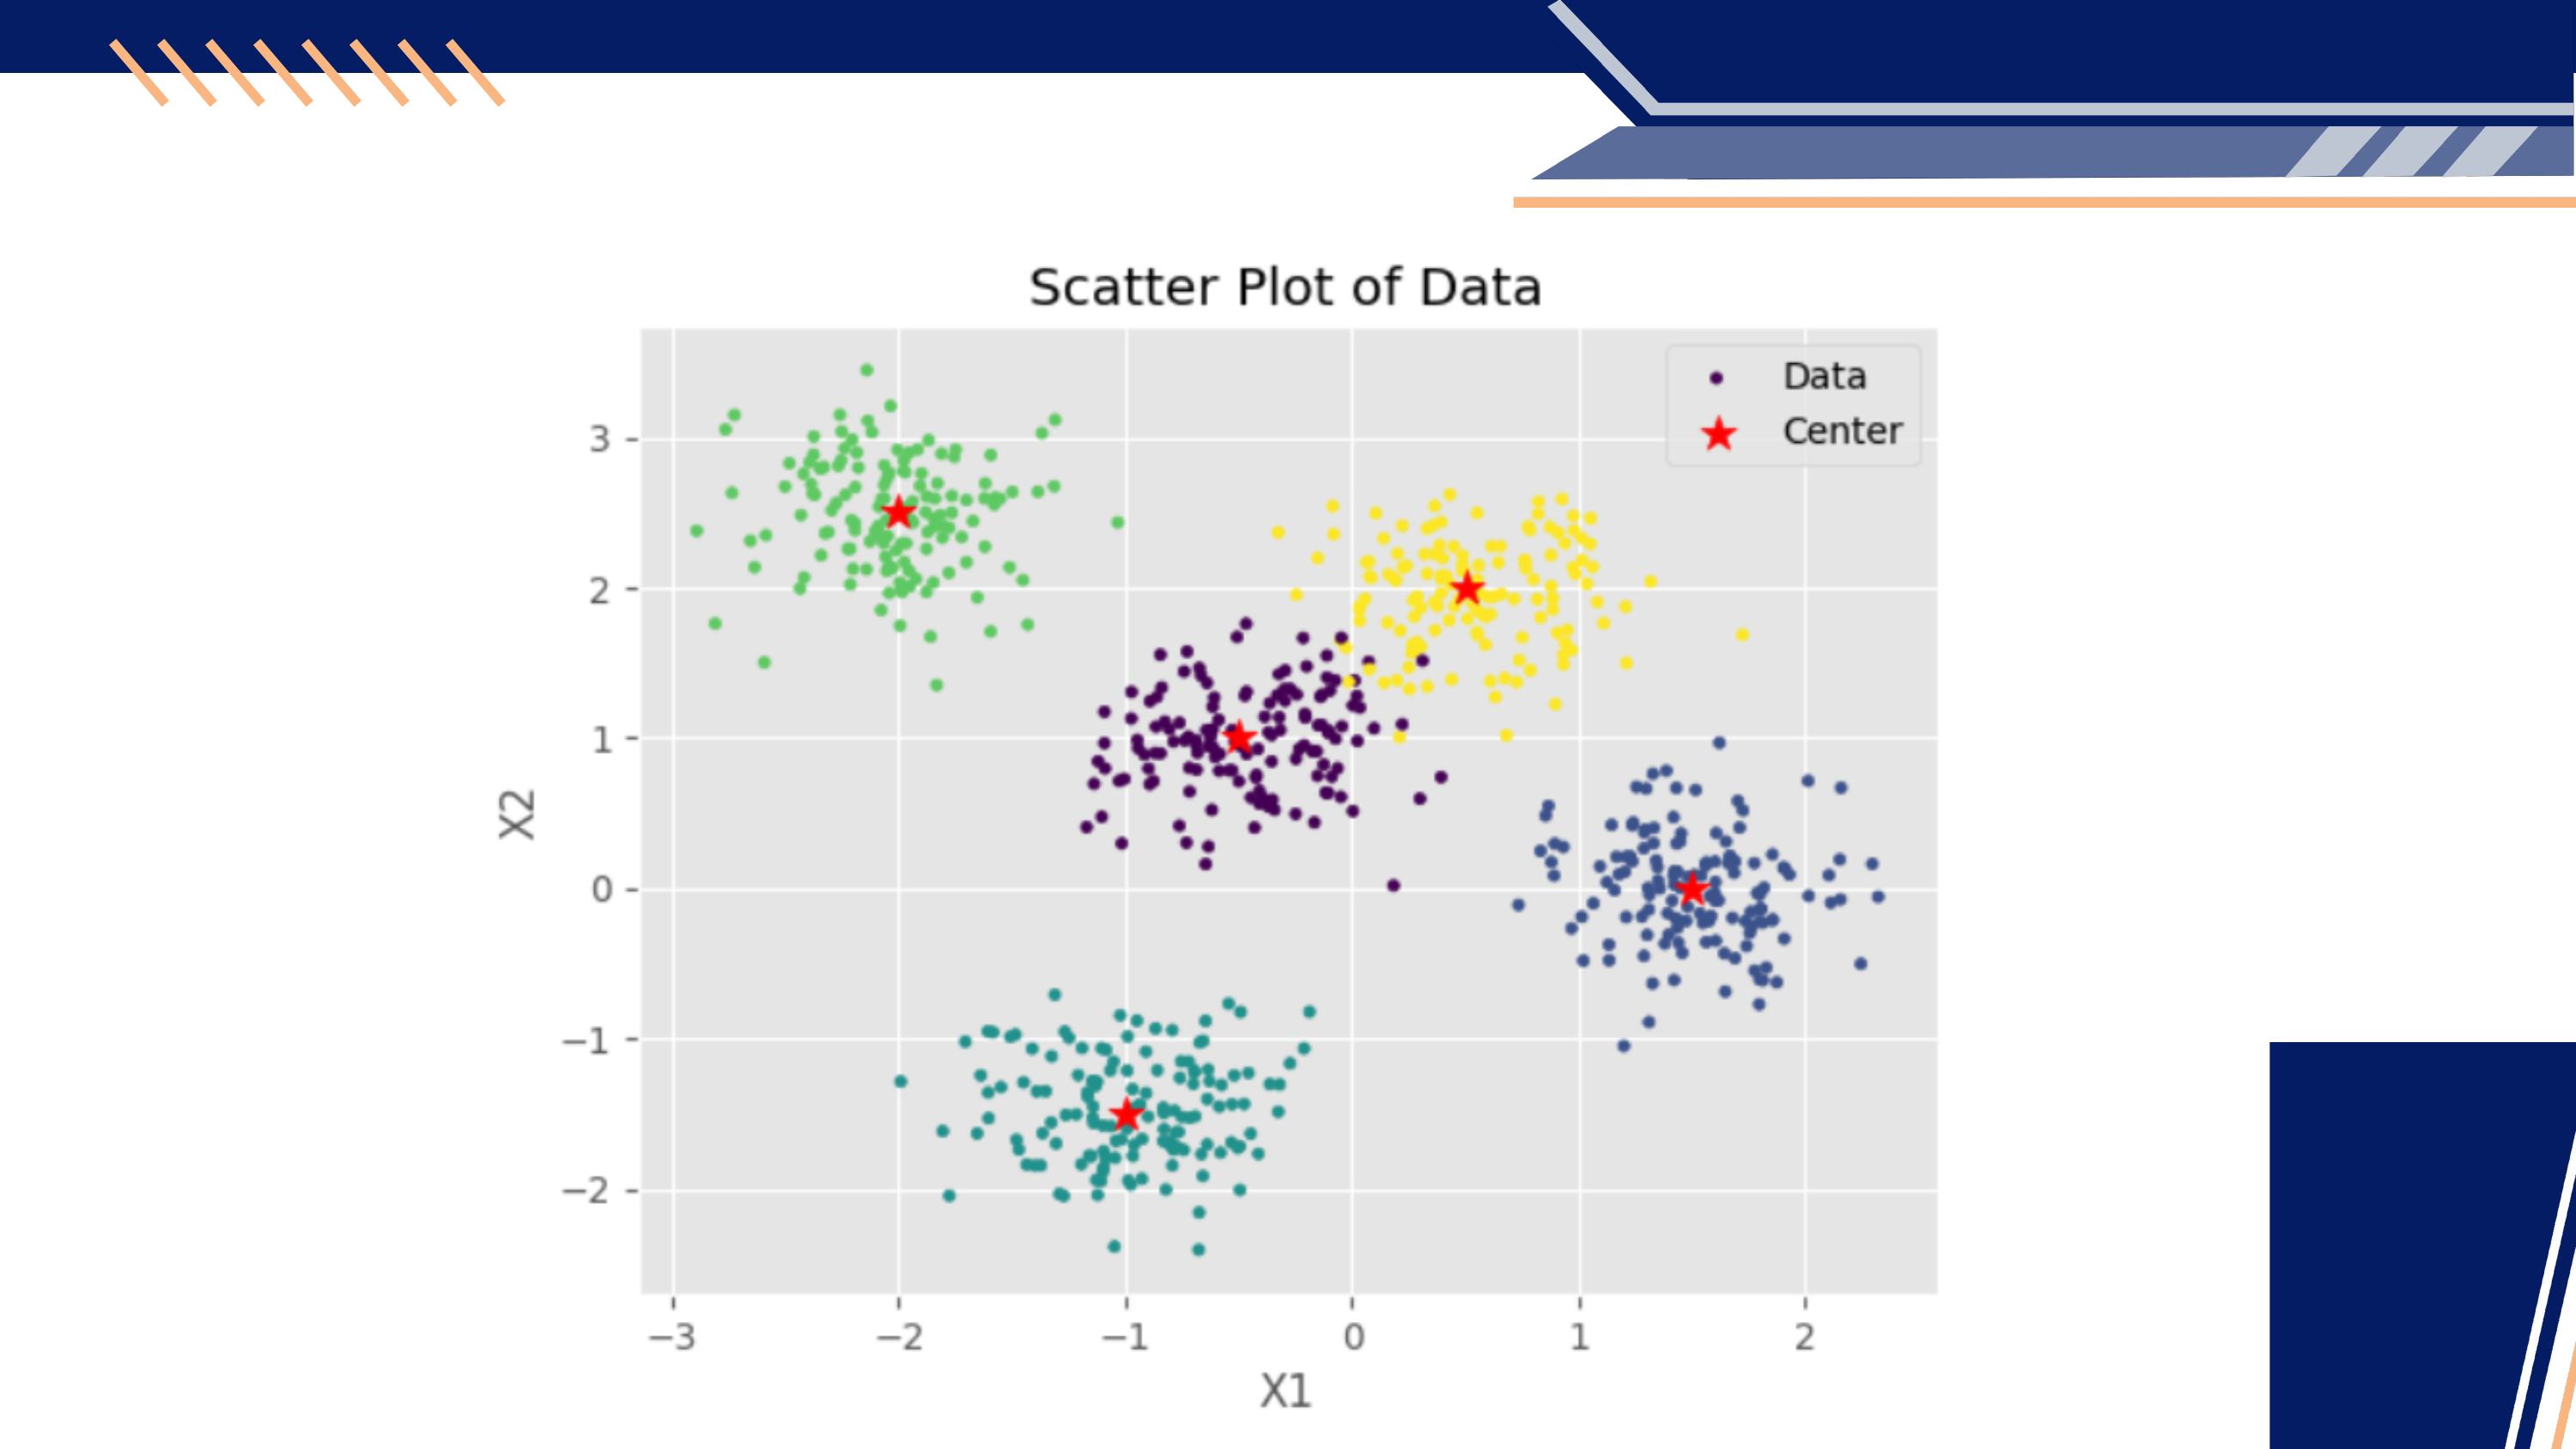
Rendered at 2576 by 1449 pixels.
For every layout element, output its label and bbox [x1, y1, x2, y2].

text_box [0, 0, 2576, 74]
text_box [2269, 1042, 2576, 1449]
text_box [1513, 82, 2576, 208]
picture [475, 252, 1987, 1433]
